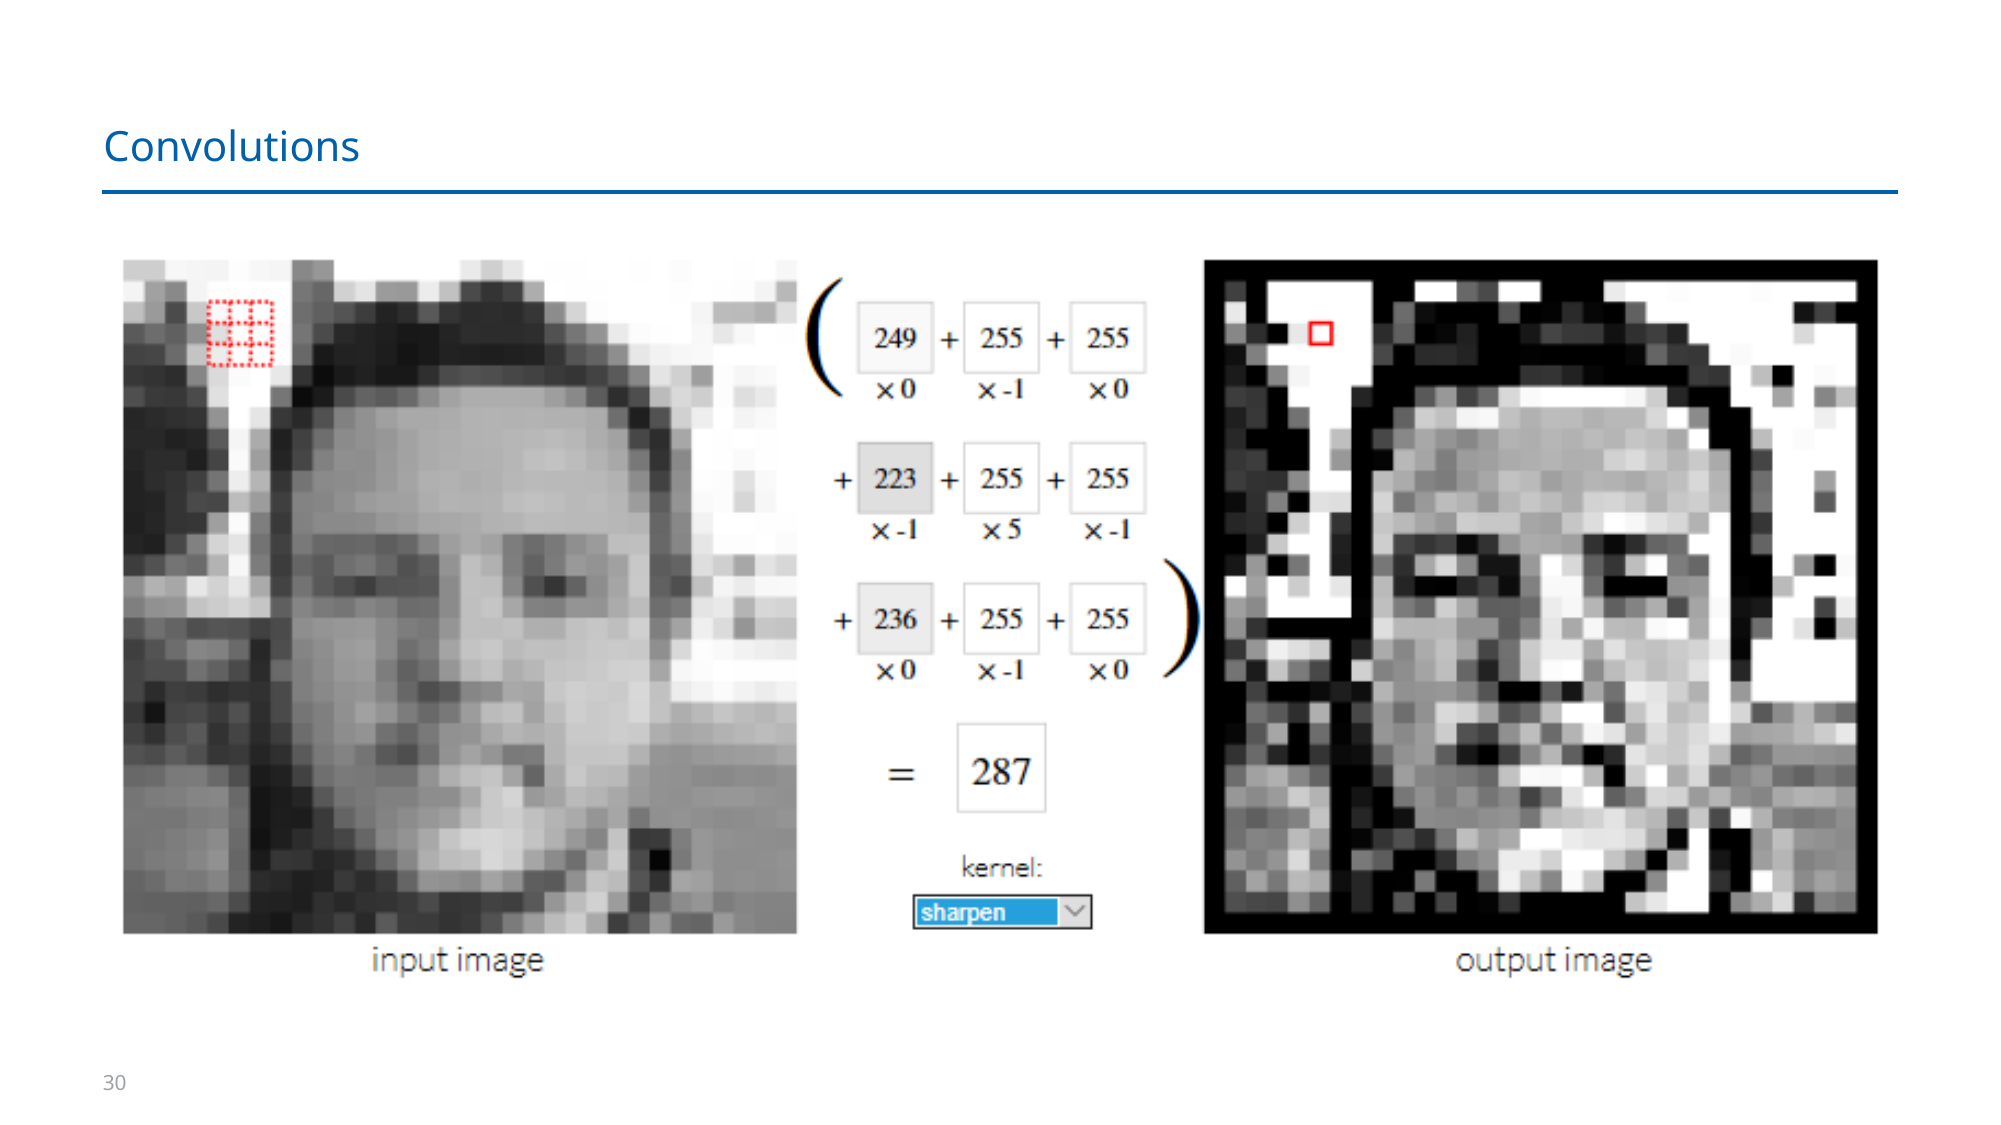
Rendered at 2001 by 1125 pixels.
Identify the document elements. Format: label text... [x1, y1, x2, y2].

slide_number 30 [102, 1065, 182, 1089]
picture [102, 243, 1898, 1009]
list Convolutions [103, 116, 1898, 173]
